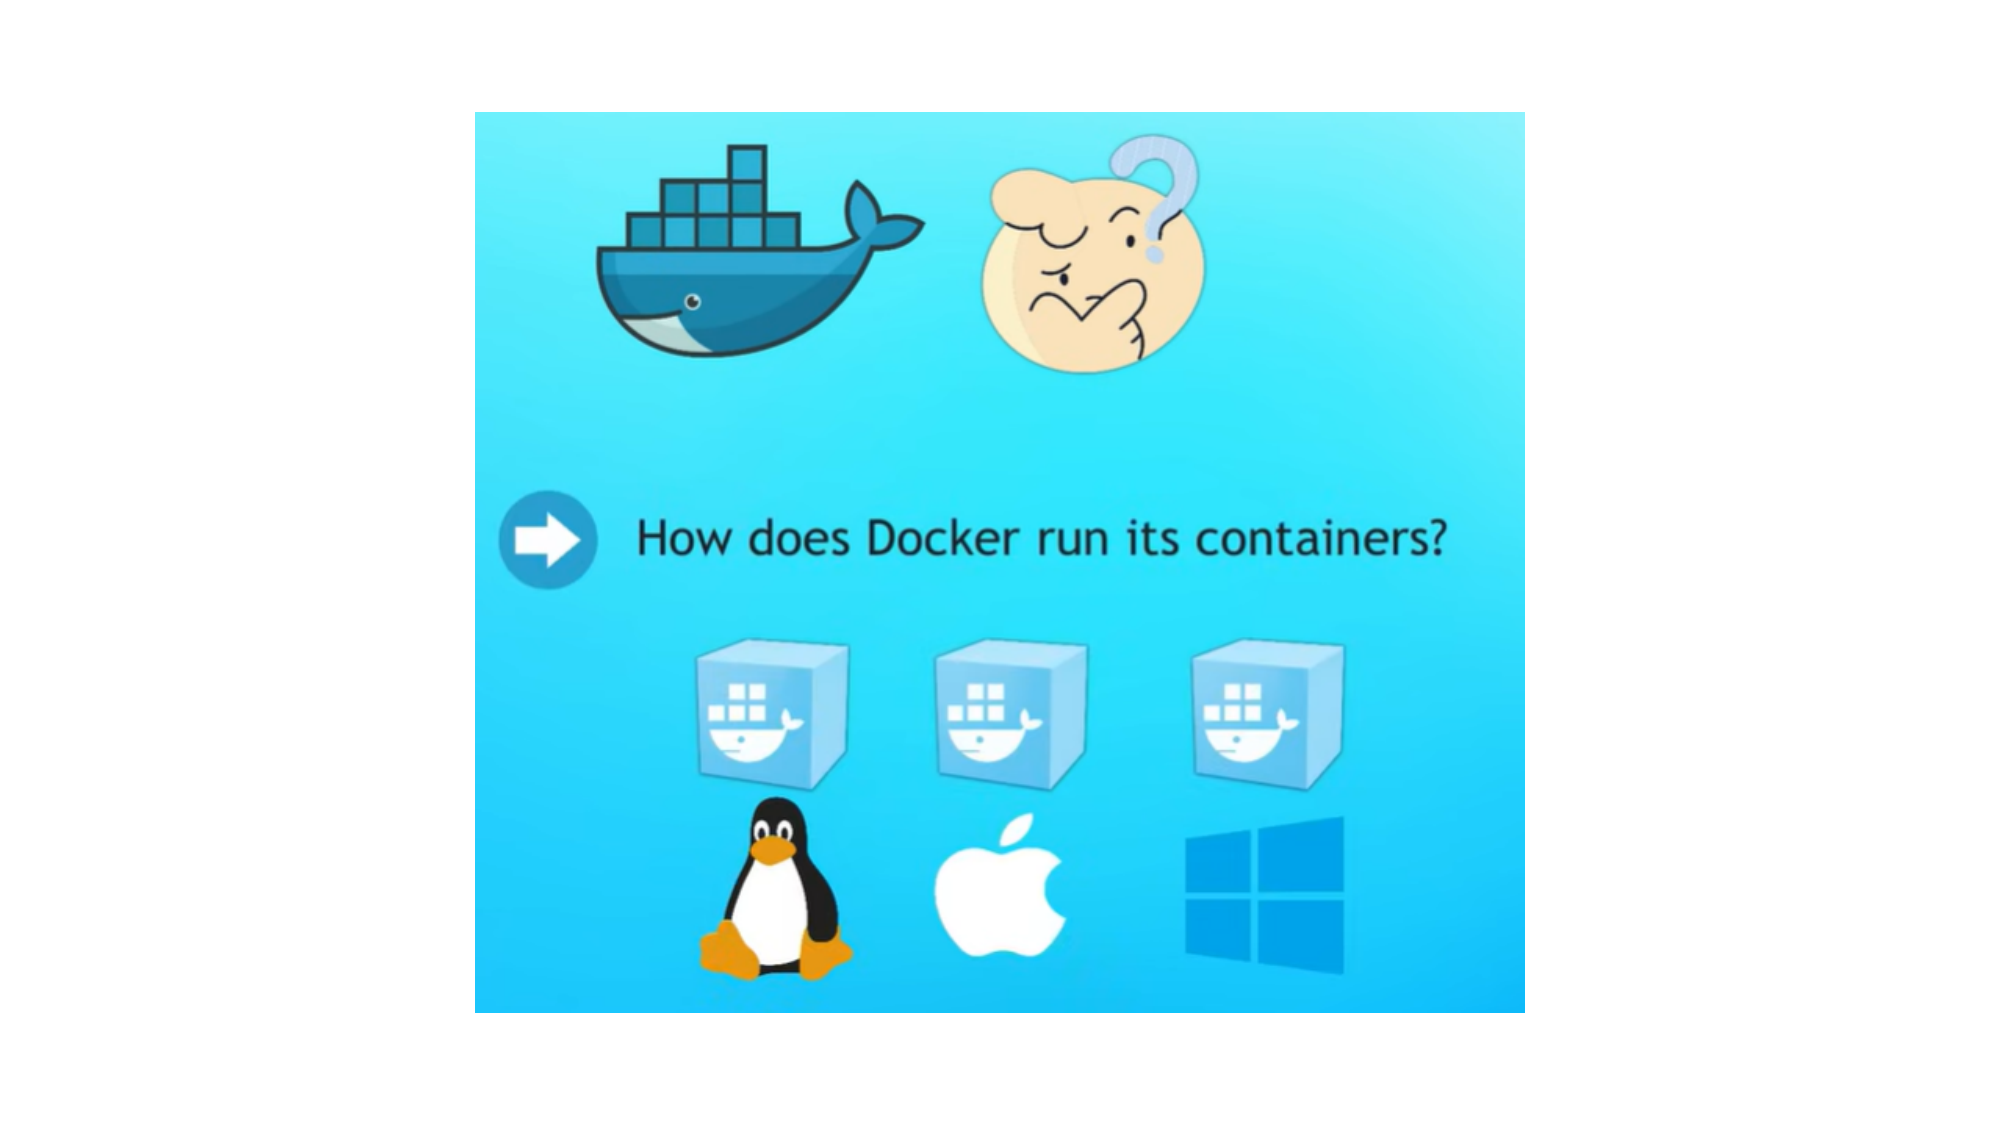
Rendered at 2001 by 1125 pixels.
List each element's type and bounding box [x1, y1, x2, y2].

picture [475, 112, 1525, 1013]
